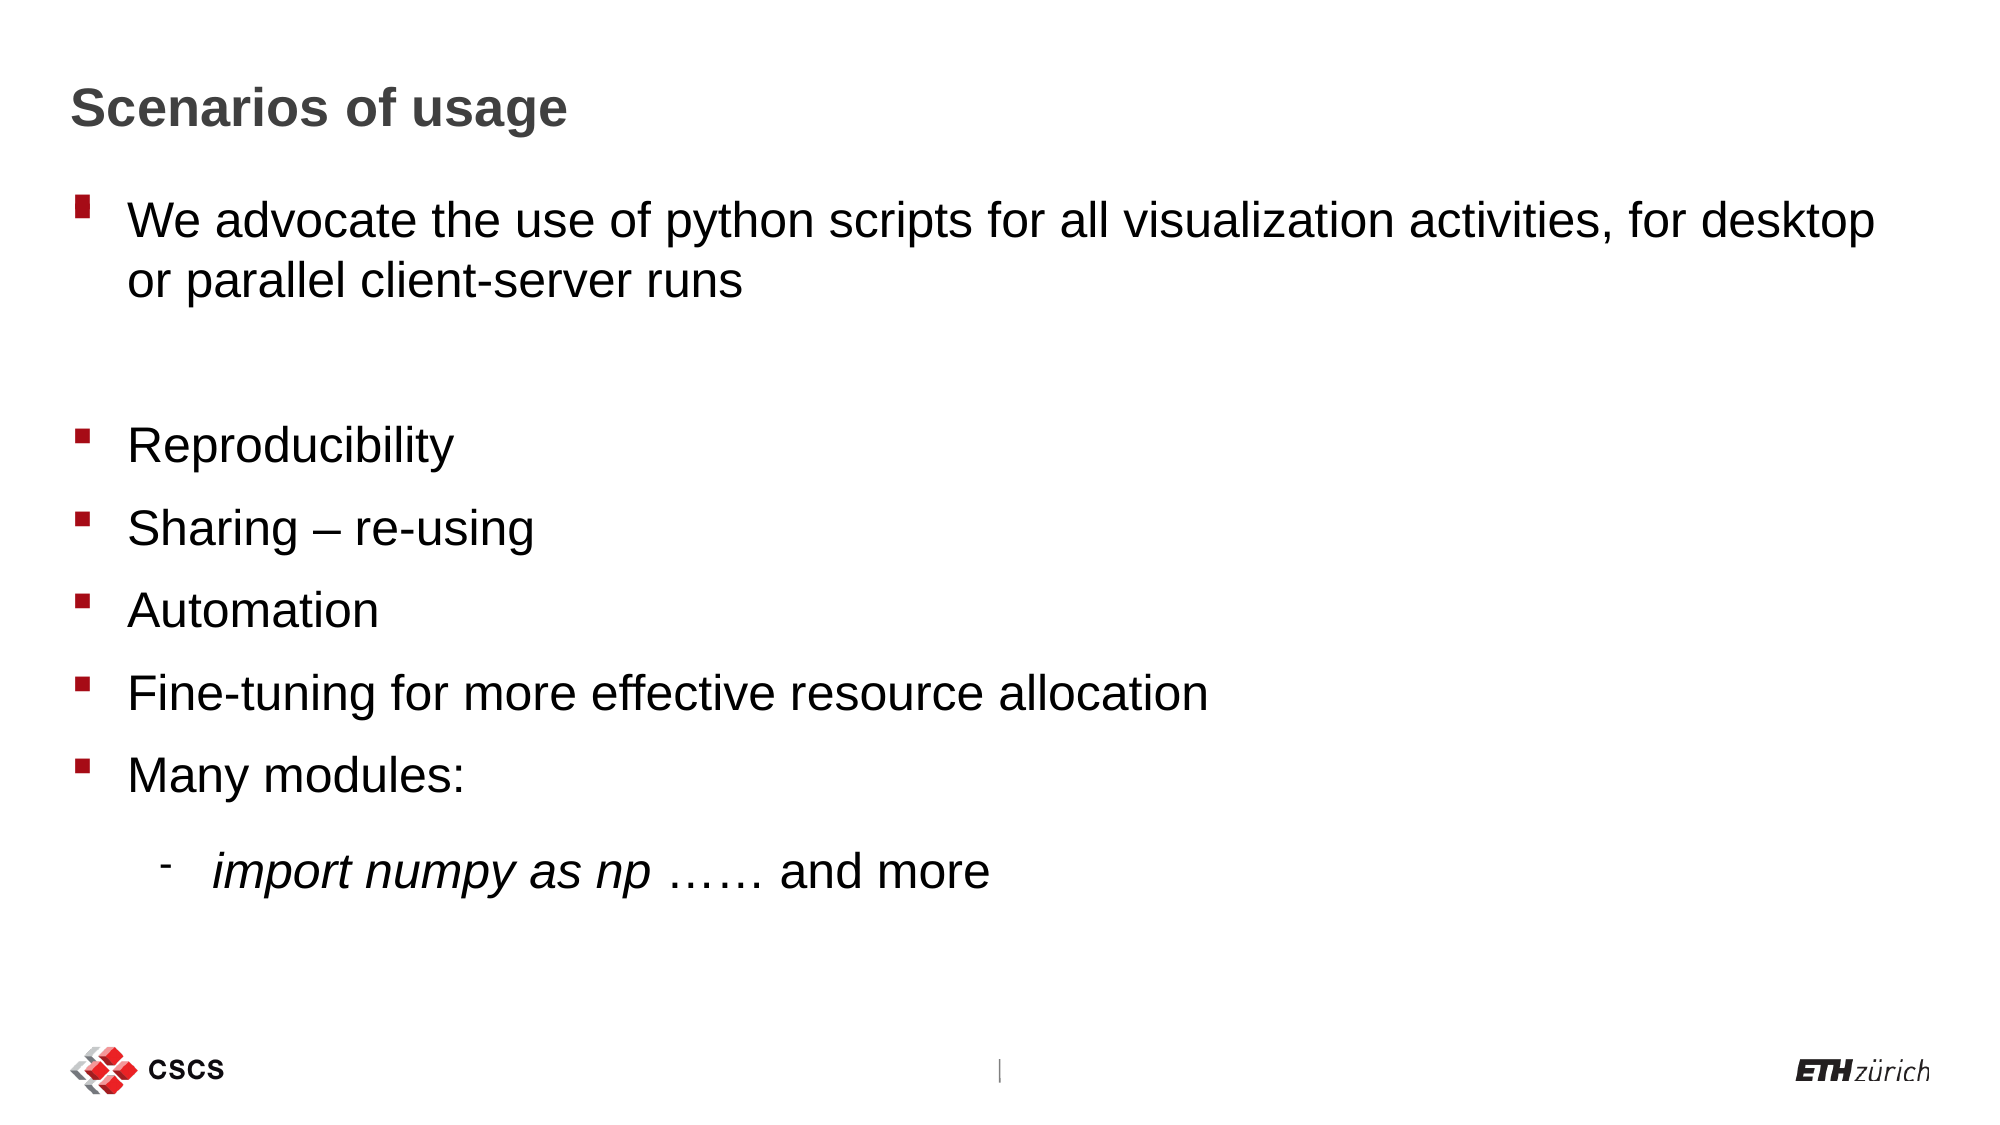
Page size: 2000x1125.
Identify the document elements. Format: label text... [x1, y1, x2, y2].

text_box Scenarios of usage [70, 7, 1929, 149]
text_box We advocate the use of python scripts for all visualization activities, for desktop or parallel client-server runs Reproducibility Sharing – re-using Automation Fine-tuning for more effective resource allocation Many modules: import numpy as np …… and more [70, 178, 1929, 1022]
